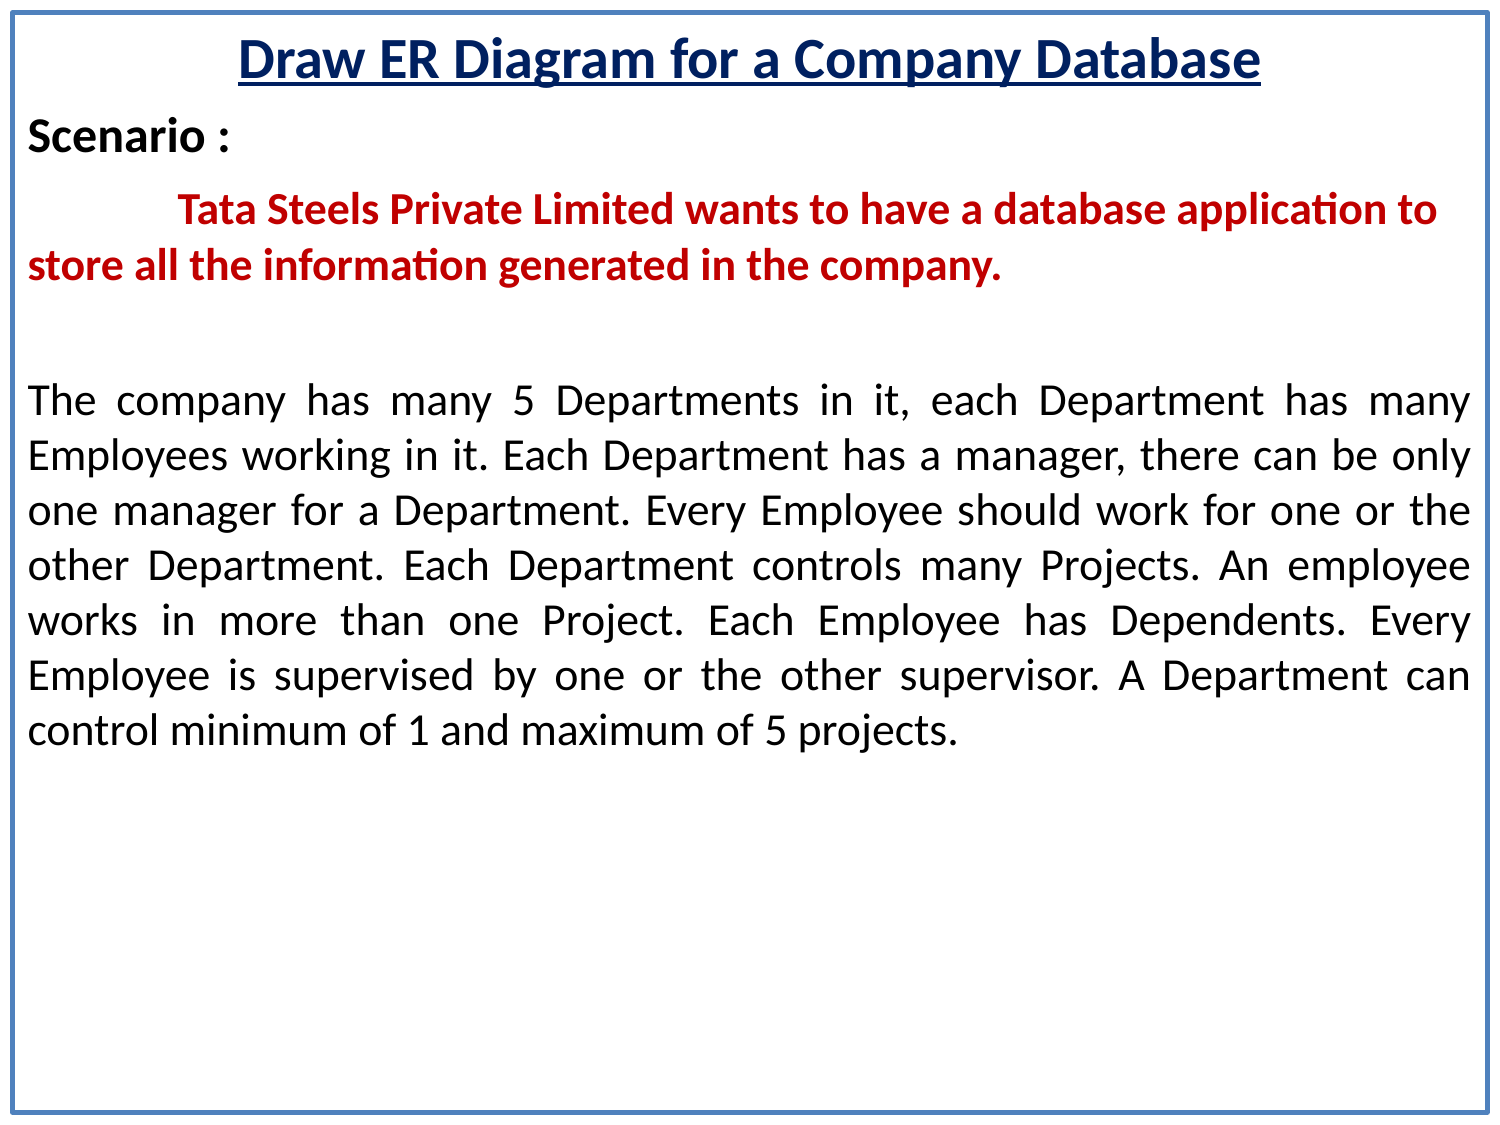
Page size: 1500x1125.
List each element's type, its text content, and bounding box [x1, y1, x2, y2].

text_box Draw ER Diagram for a Company Database Scenario : Tata Steels Private Limited wants to have a database application to store all the information generated in the company. The company has many 5 Departments in it, each Department has many Employees working in it. Each Department has a manager, there can be only one manager for a Department. Every Employee should work for one or the other Department. Each Department controls many Projects. An employee works in more than one Project. Each Employee has Dependents. Every Employee is supervised by one or the other supervisor. A Department can control minimum of 1 and maximum of 5 projects. [10, 10, 1490, 1115]
